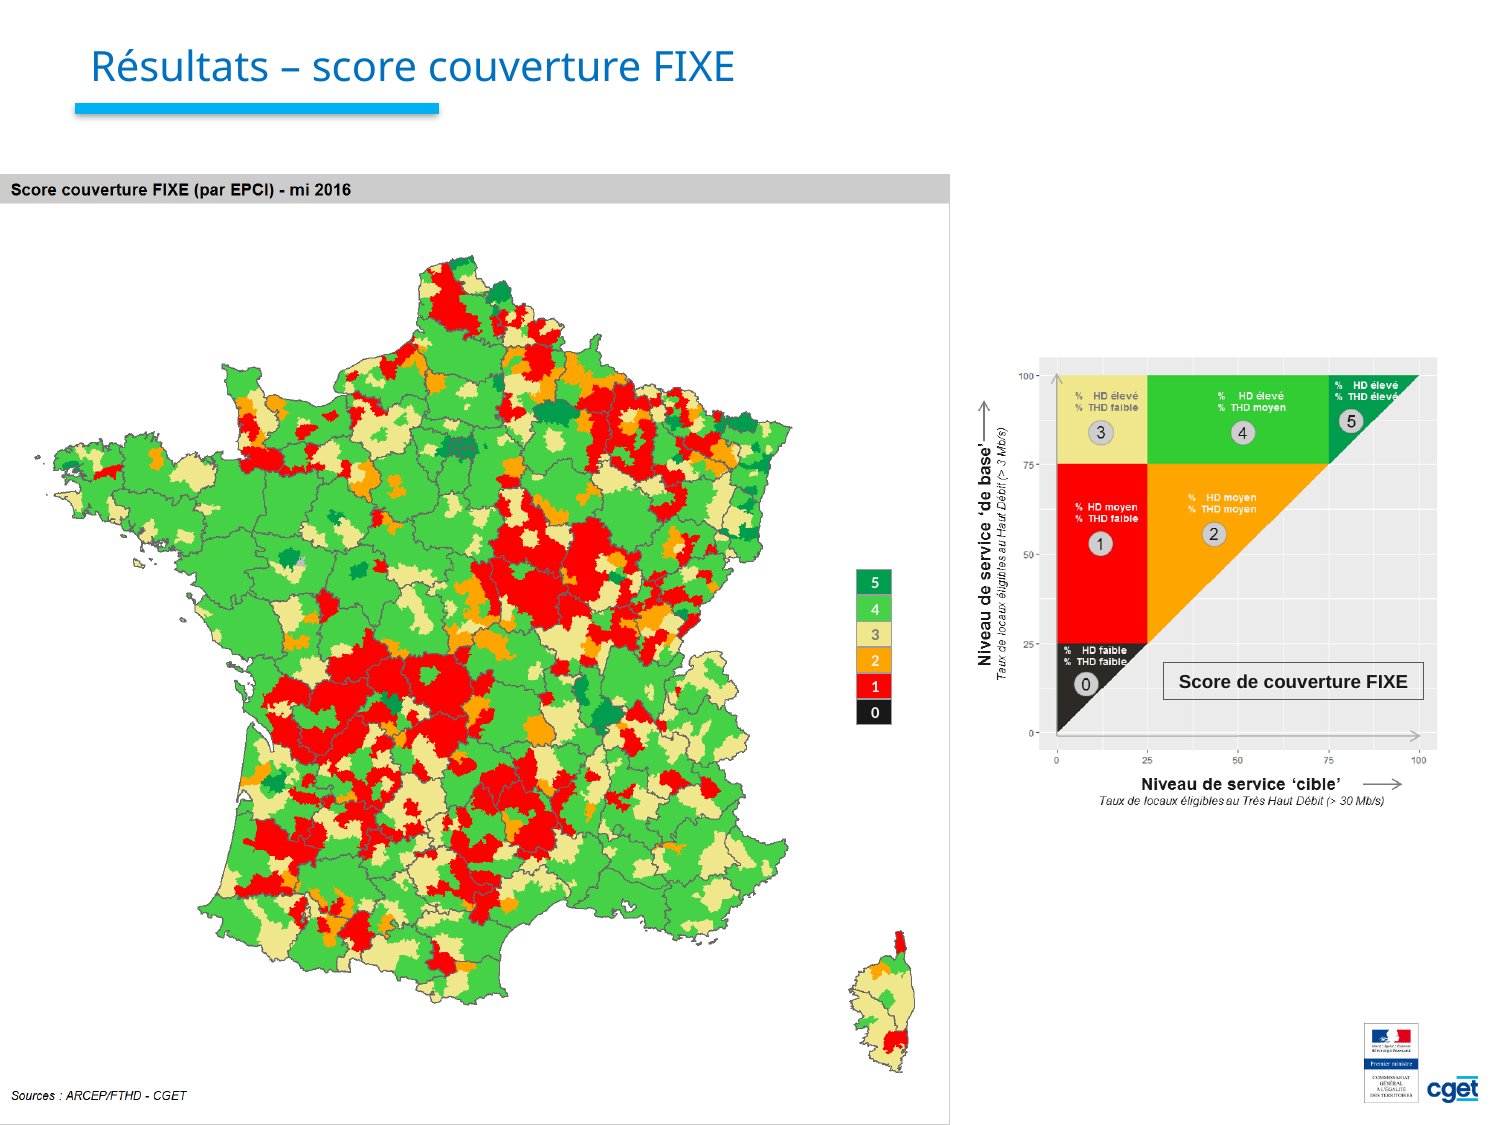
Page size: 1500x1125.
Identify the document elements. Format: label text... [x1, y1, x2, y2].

picture [1364, 1023, 1478, 1103]
picture [0, 174, 950, 1125]
title Résultats – score couverture FIXE [75, 19, 1022, 112]
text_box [855, 569, 892, 726]
picture [963, 348, 1452, 823]
